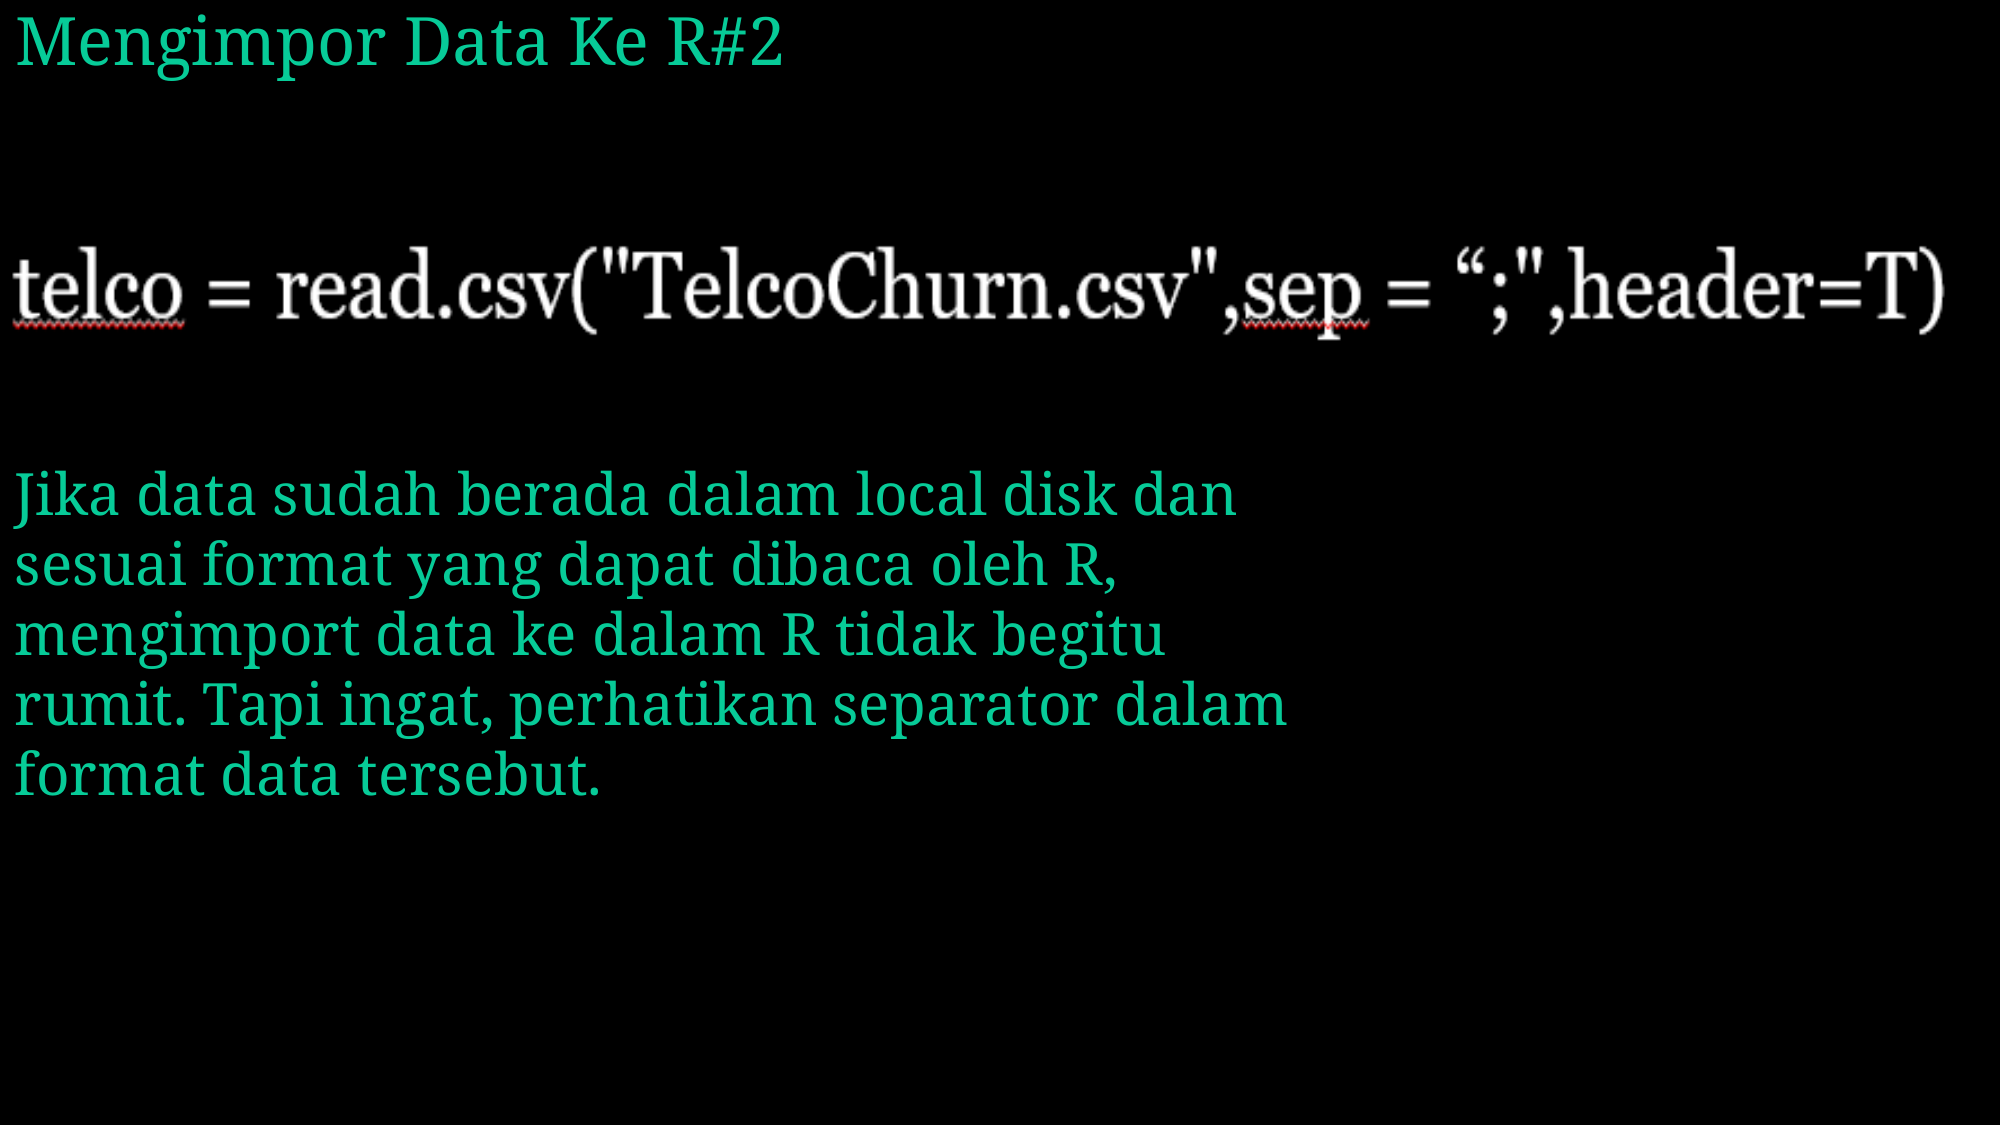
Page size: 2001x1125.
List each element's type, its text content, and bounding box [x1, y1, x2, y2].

text_box Jika data sudah berada dalam local disk dan sesuai format yang dapat dibaca oleh R, mengimport data ke dalam R tidak begitu rumit. Tapi ingat, perhatikan separator dalam format data tersebut. [0, 449, 1348, 815]
title Mengimpor Data Ke R#2 [0, 0, 1575, 88]
picture [0, 197, 1963, 407]
